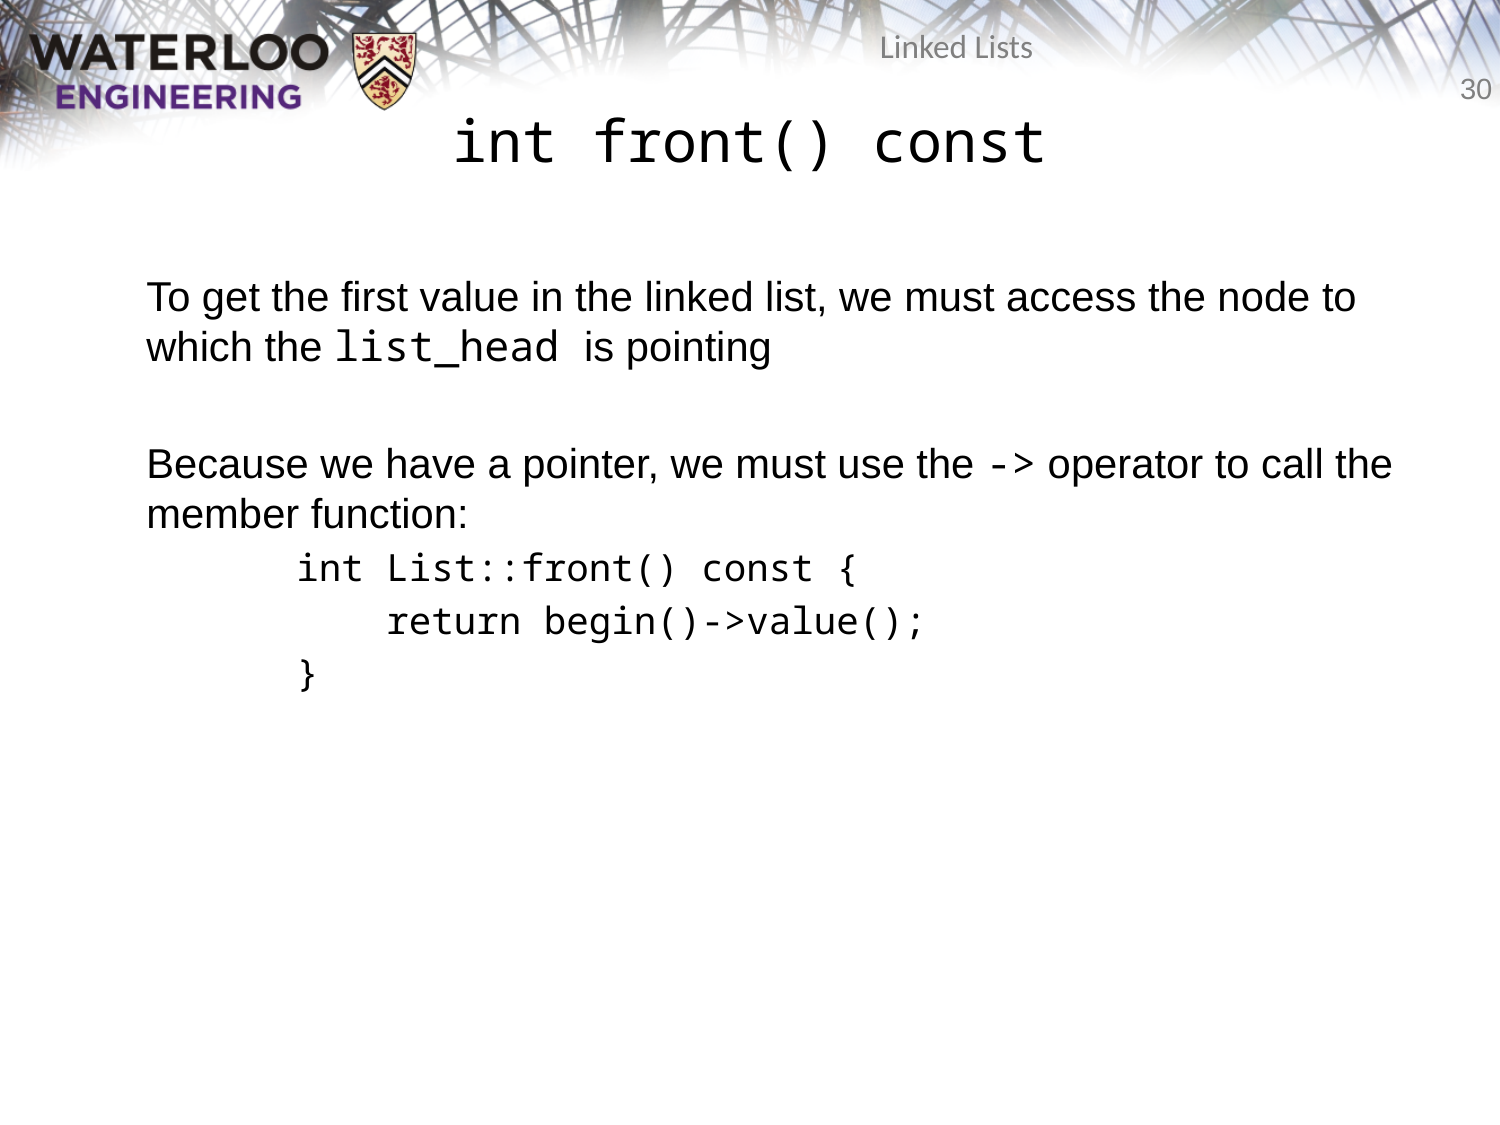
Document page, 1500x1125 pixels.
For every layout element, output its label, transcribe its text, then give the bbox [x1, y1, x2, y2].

title int front() const [74, 44, 1426, 233]
picture [0, 0, 1500, 1125]
list To get the first value in the linked list, we must access the node to which the list_head is pointing Because we have a pointer, we must use the -> operator to call the member function: int List::front() const { return begin()->value(); } [74, 262, 1426, 1006]
